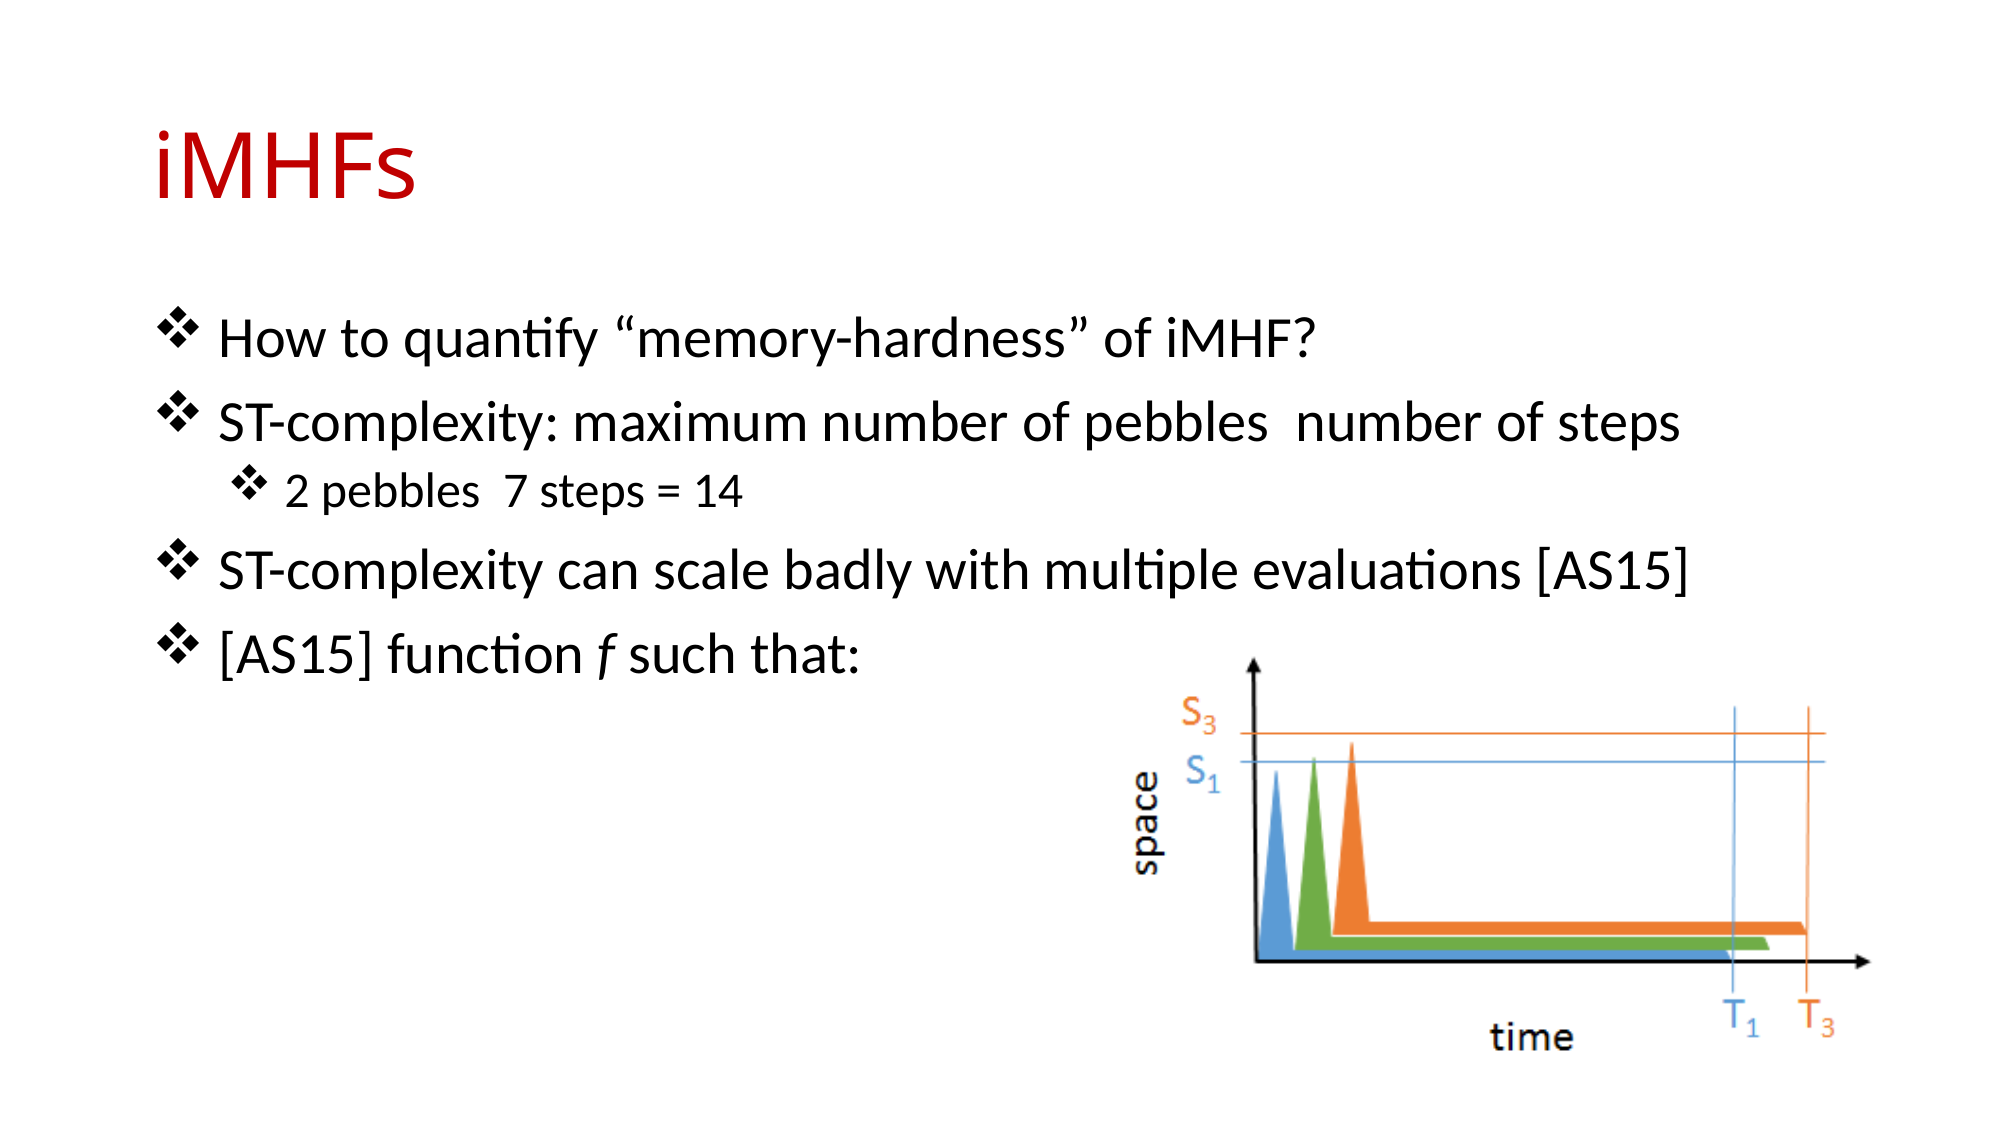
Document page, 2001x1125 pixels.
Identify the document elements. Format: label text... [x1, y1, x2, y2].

title iMHFs [137, 59, 1863, 278]
picture [1042, 627, 1910, 1083]
